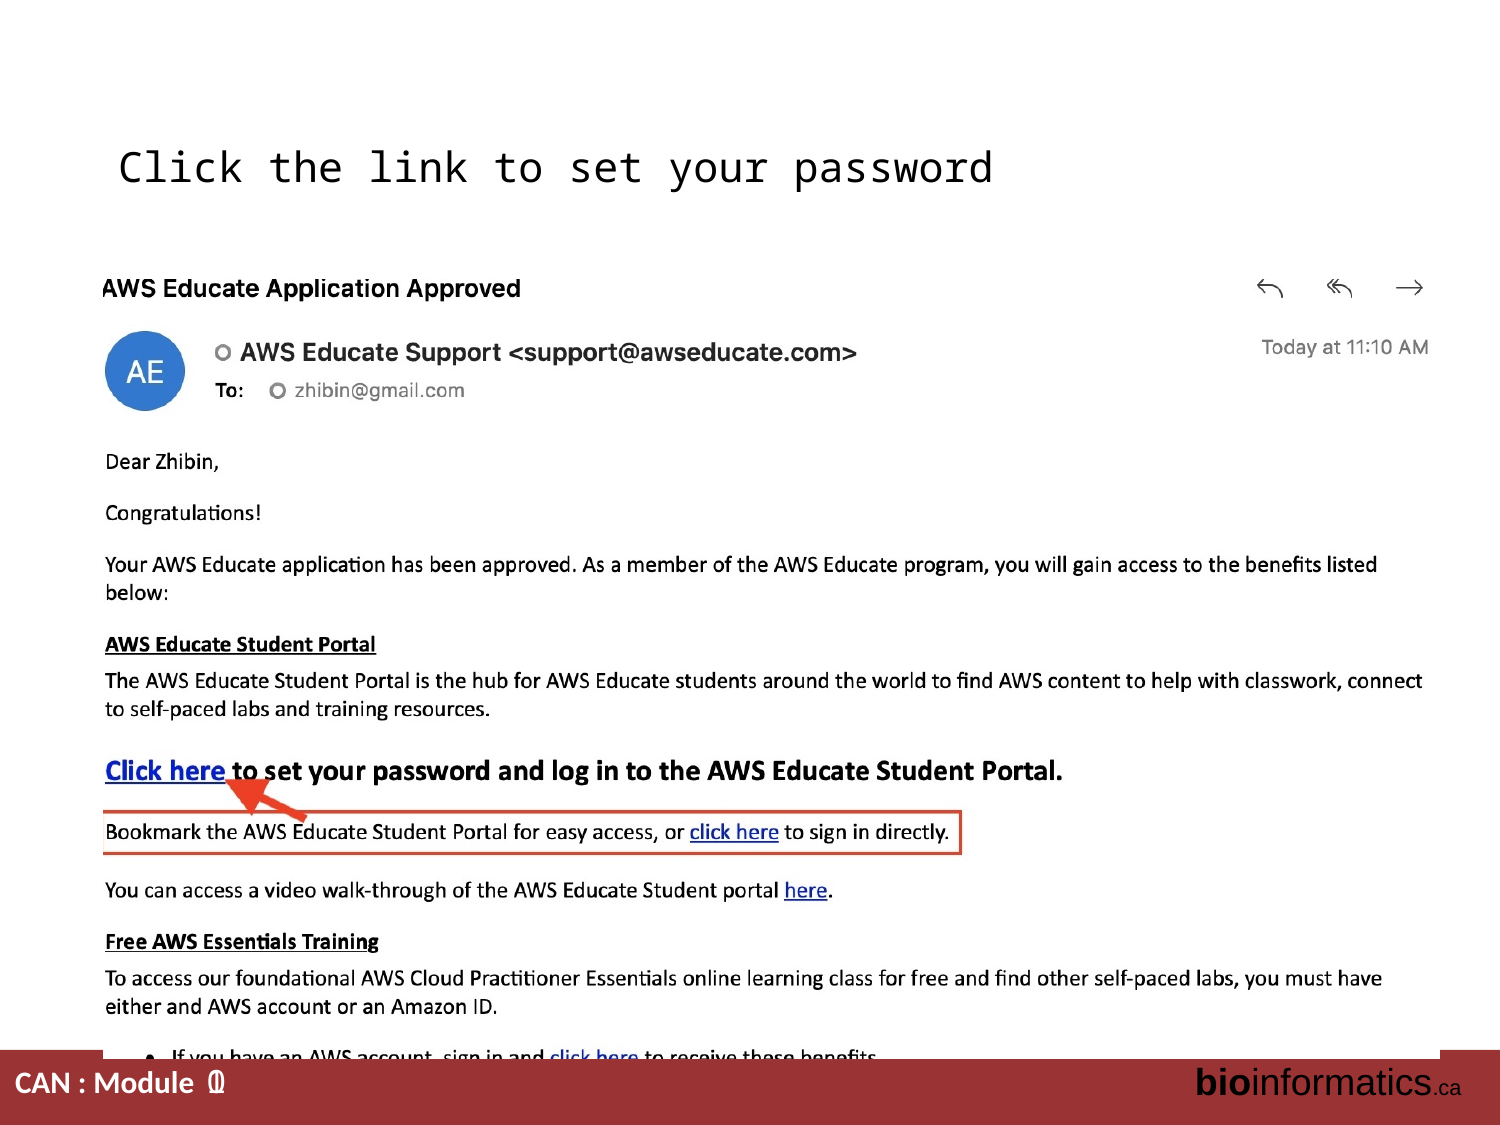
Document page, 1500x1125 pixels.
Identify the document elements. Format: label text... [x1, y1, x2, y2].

text_box 1 [192, 1067, 241, 1108]
title Click the link to set your password [103, 59, 1397, 278]
picture [102, 279, 1440, 1059]
